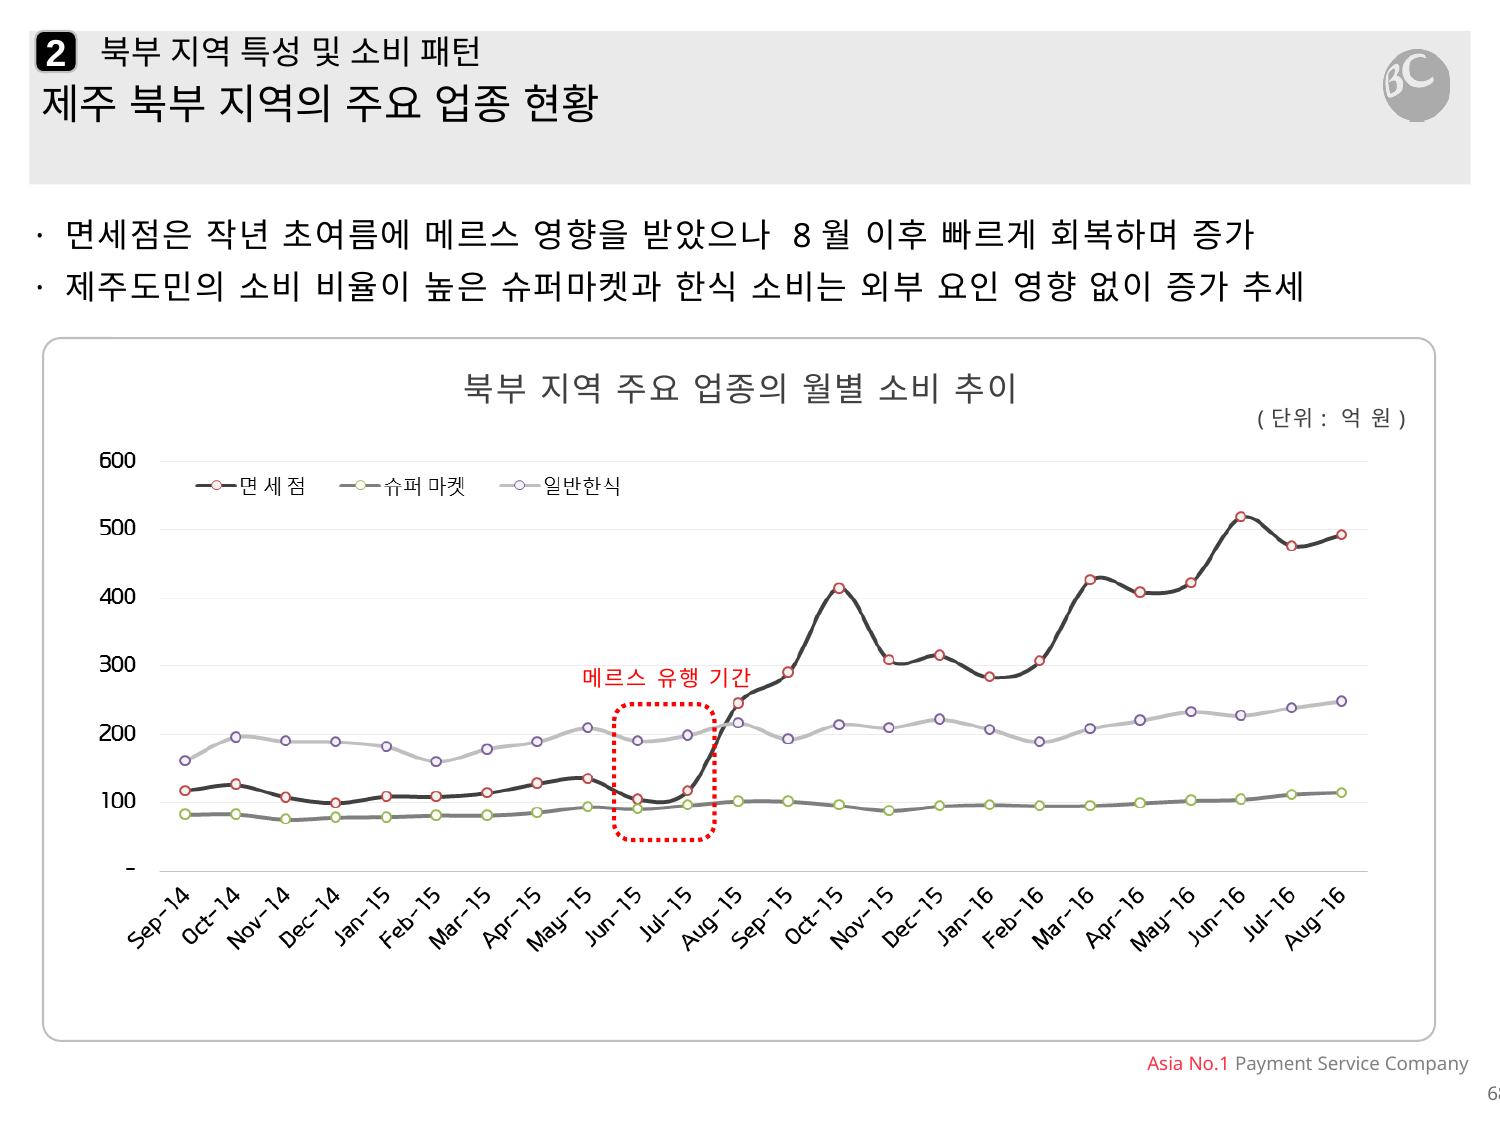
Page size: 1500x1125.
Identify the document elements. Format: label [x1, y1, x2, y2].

title [37, 30, 1372, 76]
text_box [23, 190, 1448, 1042]
picture [1383, 49, 1450, 122]
text_box [33, 28, 79, 75]
list [41, 83, 1376, 131]
picture [80, 438, 1389, 1017]
